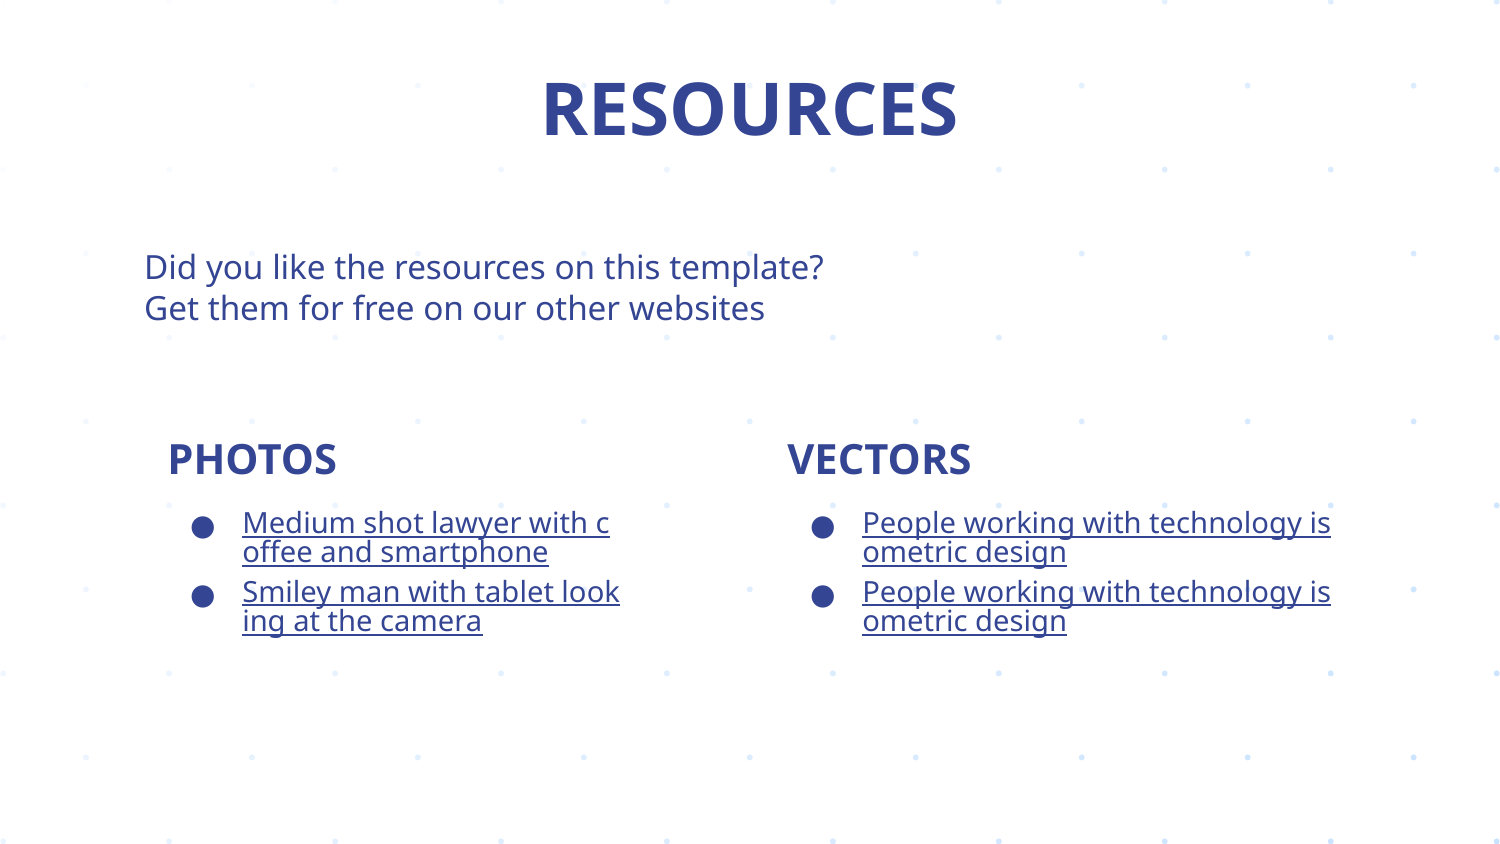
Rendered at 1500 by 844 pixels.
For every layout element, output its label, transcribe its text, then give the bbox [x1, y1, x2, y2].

subtitle Did you like the resources on this template? Get them for free on our other websites [129, 231, 866, 337]
list VECTORS People working with technology isometric design People working with technology isometric design [772, 418, 1348, 646]
title RESOURCES [103, 63, 1397, 151]
list PHOTOS Medium shot lawyer with coffee and smartphone Smiley man with tablet looking at the camera [152, 418, 645, 646]
